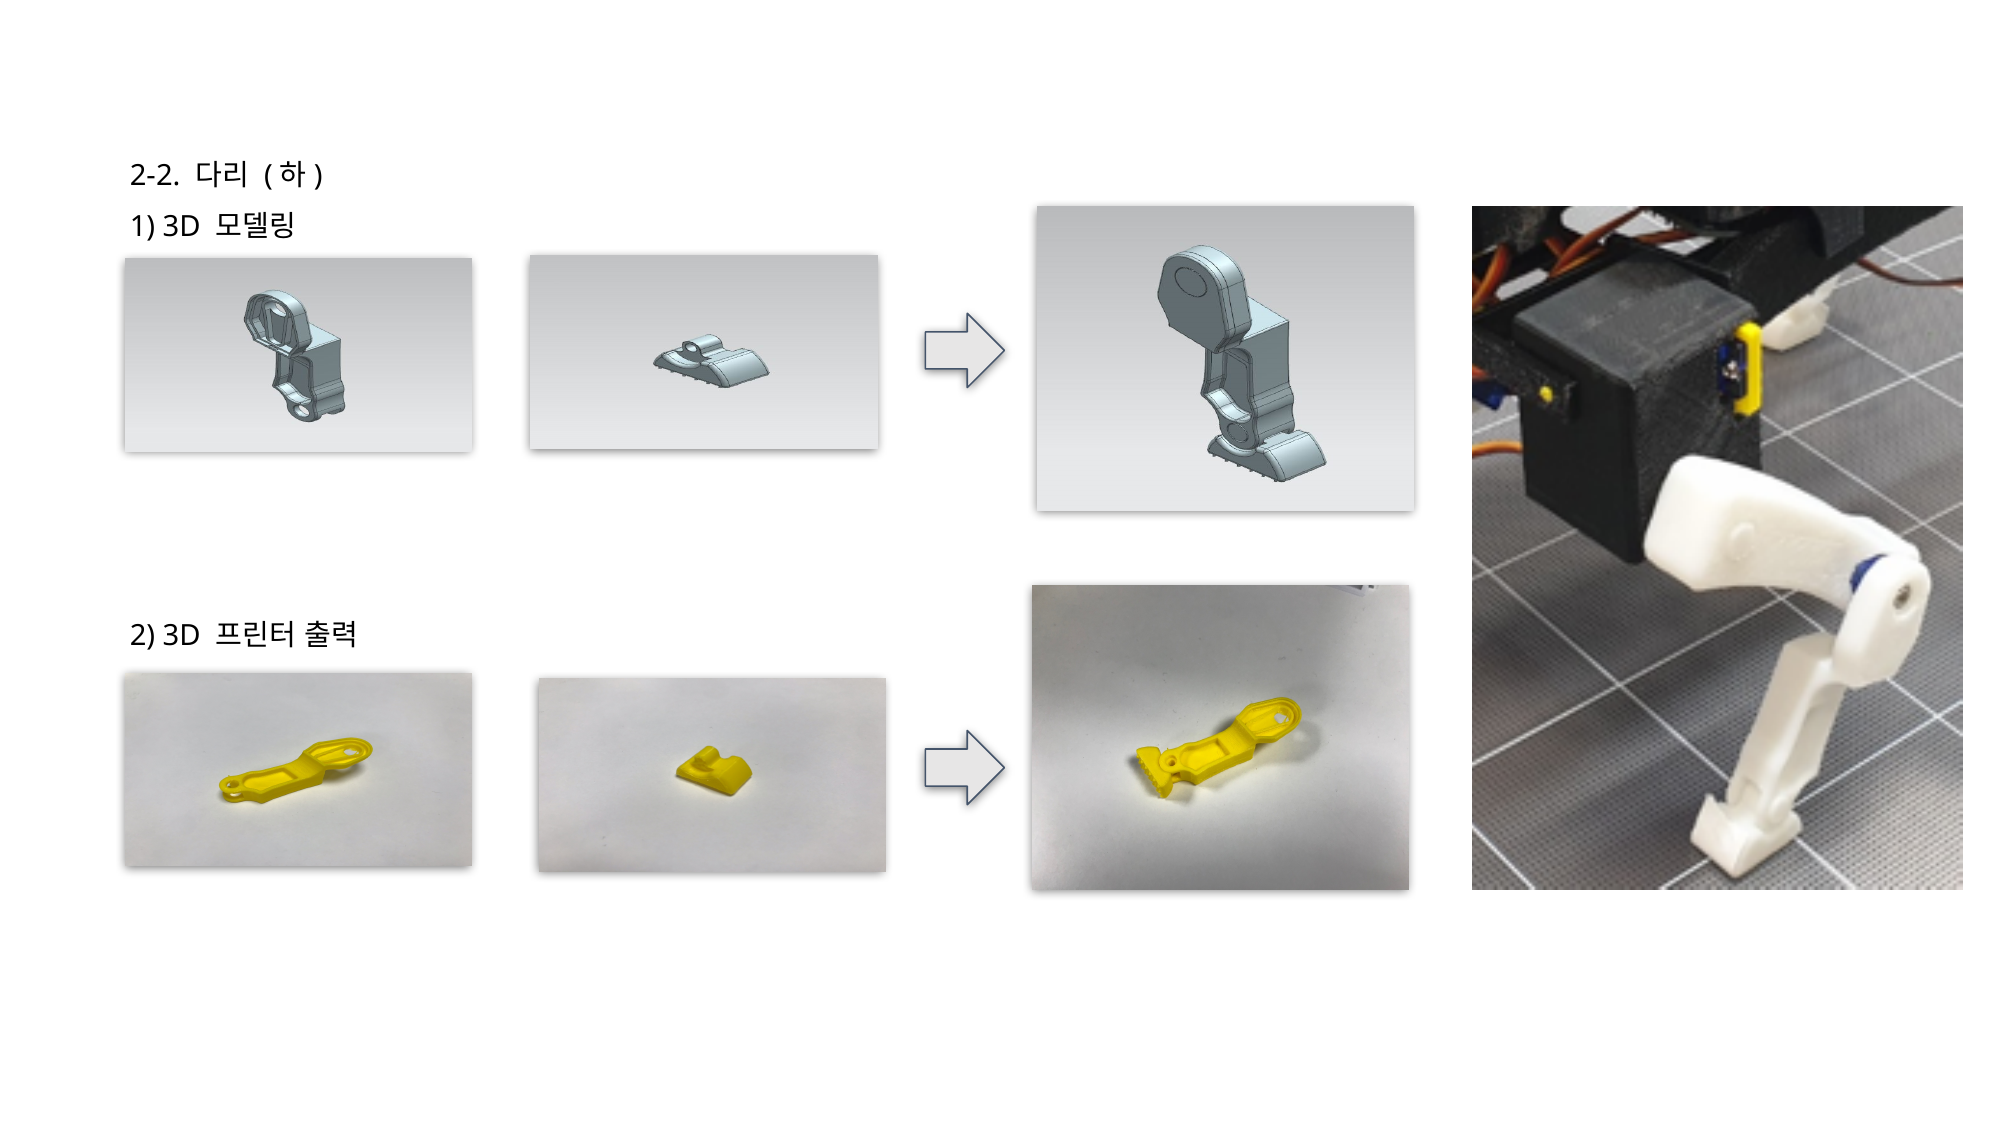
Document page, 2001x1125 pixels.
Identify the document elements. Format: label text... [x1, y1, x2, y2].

text_box 2) 3D 프린터 출력 [114, 601, 990, 666]
text_box 1) 3D 모델링 [114, 192, 990, 258]
picture [538, 678, 886, 872]
picture [125, 258, 473, 452]
text_box [925, 313, 1005, 388]
picture [530, 255, 878, 449]
text_box [925, 730, 1005, 805]
picture [1471, 206, 1963, 891]
picture [1037, 206, 1415, 511]
text_box 2-2. 다리 (하) [114, 141, 990, 192]
picture [1032, 585, 1409, 891]
picture [125, 672, 473, 867]
